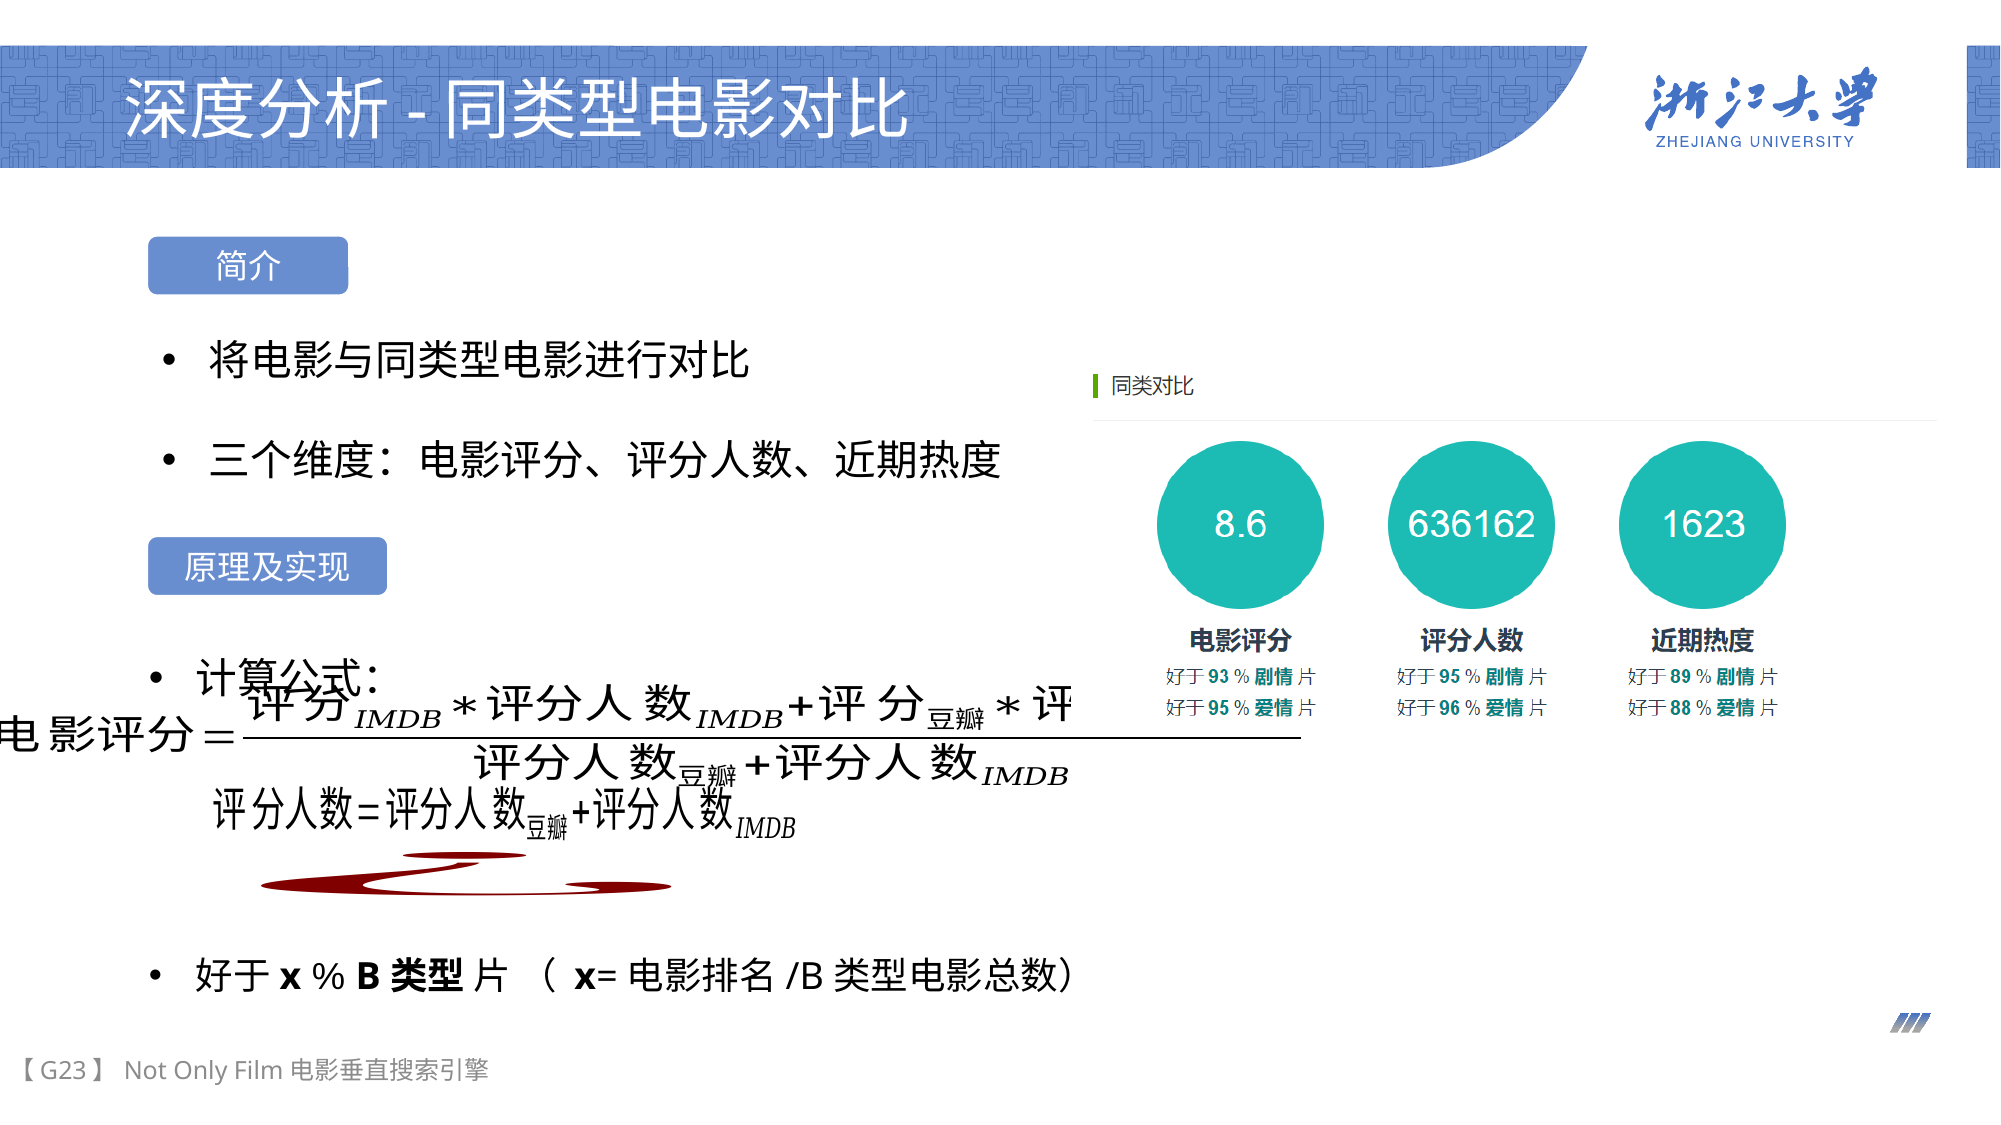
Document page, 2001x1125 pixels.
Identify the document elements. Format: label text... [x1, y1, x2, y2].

text_box 将电影与同类型电影进行对比 三个维度：电影评分、评分人数、近期热度 [147, 326, 1148, 492]
text_box 原理及实现 [146, 535, 390, 598]
text_box 计算公式： 好于x % B类型 片 （ x=电影排名/B类型电影总数） [134, 644, 1169, 1055]
title 深度分析-同类型电影对比 [108, 54, 1399, 159]
footer 【G23】Not Only Film电影垂直搜索引擎 [0, 1039, 587, 1100]
picture [1071, 356, 1937, 736]
text_box 简介 [146, 234, 351, 297]
text_box [147, 532, 1071, 639]
